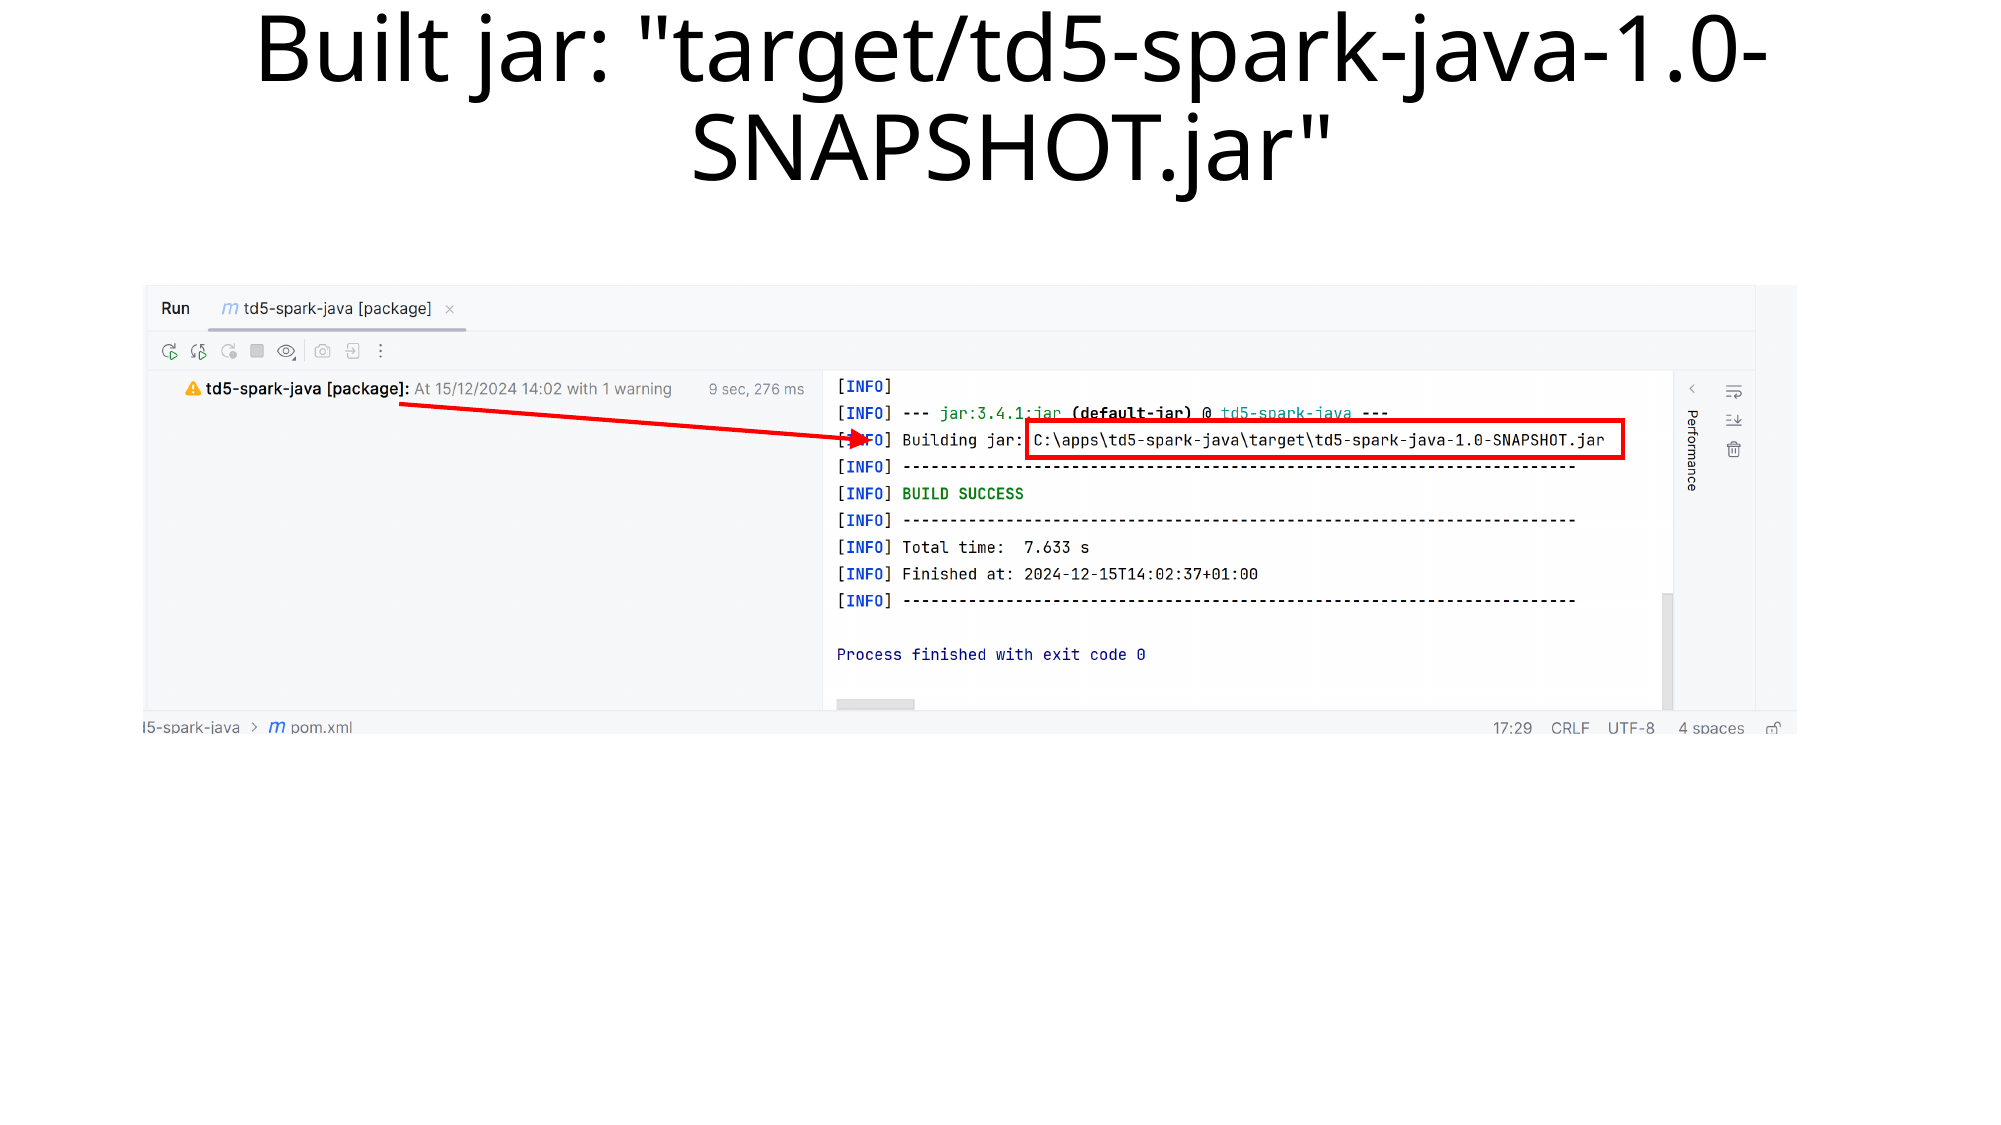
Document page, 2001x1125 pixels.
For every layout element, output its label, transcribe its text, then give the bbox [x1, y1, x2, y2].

picture [142, 285, 1797, 734]
title Built jar: "target/td5-spark-java-1.0-SNAPSHOT.jar" [34, 22, 1992, 181]
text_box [399, 403, 872, 441]
